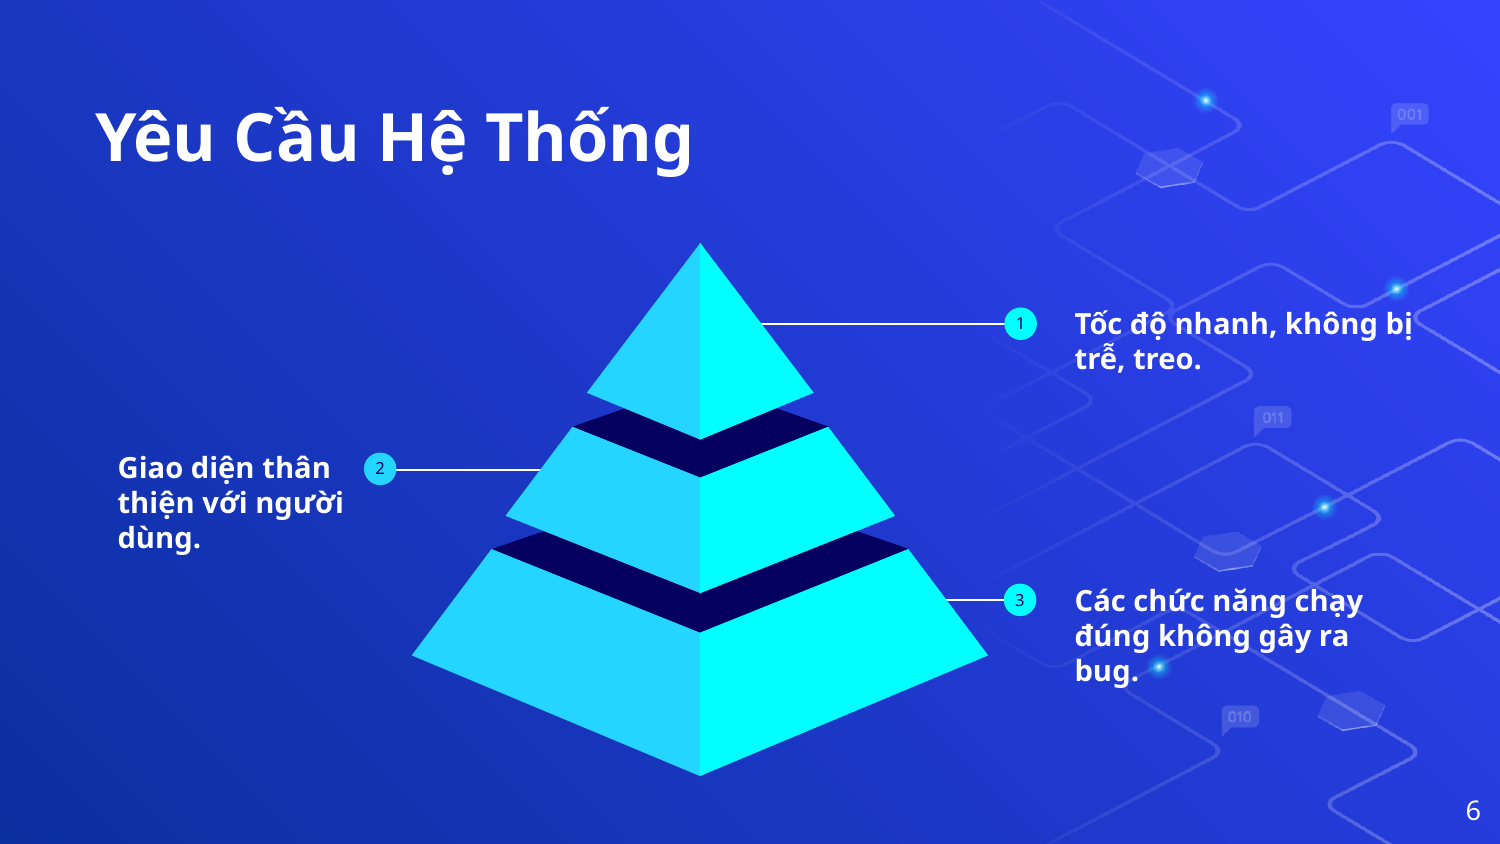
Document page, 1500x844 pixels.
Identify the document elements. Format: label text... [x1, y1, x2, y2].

text_box Giao diện thân thiện với người dùng. [102, 441, 391, 562]
text_box Tốc độ nhanh, không bị trễ, treo. [1059, 298, 1465, 383]
text_box Các chức năng chạy đúng không gây ra bug. [1059, 575, 1392, 695]
slide_number 6 [1391, 779, 1482, 844]
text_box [994, 297, 1042, 350]
picture [0, 0, 1500, 844]
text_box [359, 442, 406, 495]
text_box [994, 574, 1041, 626]
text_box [411, 242, 989, 777]
title Yêu Cầu Hệ Thống [95, 33, 1082, 175]
